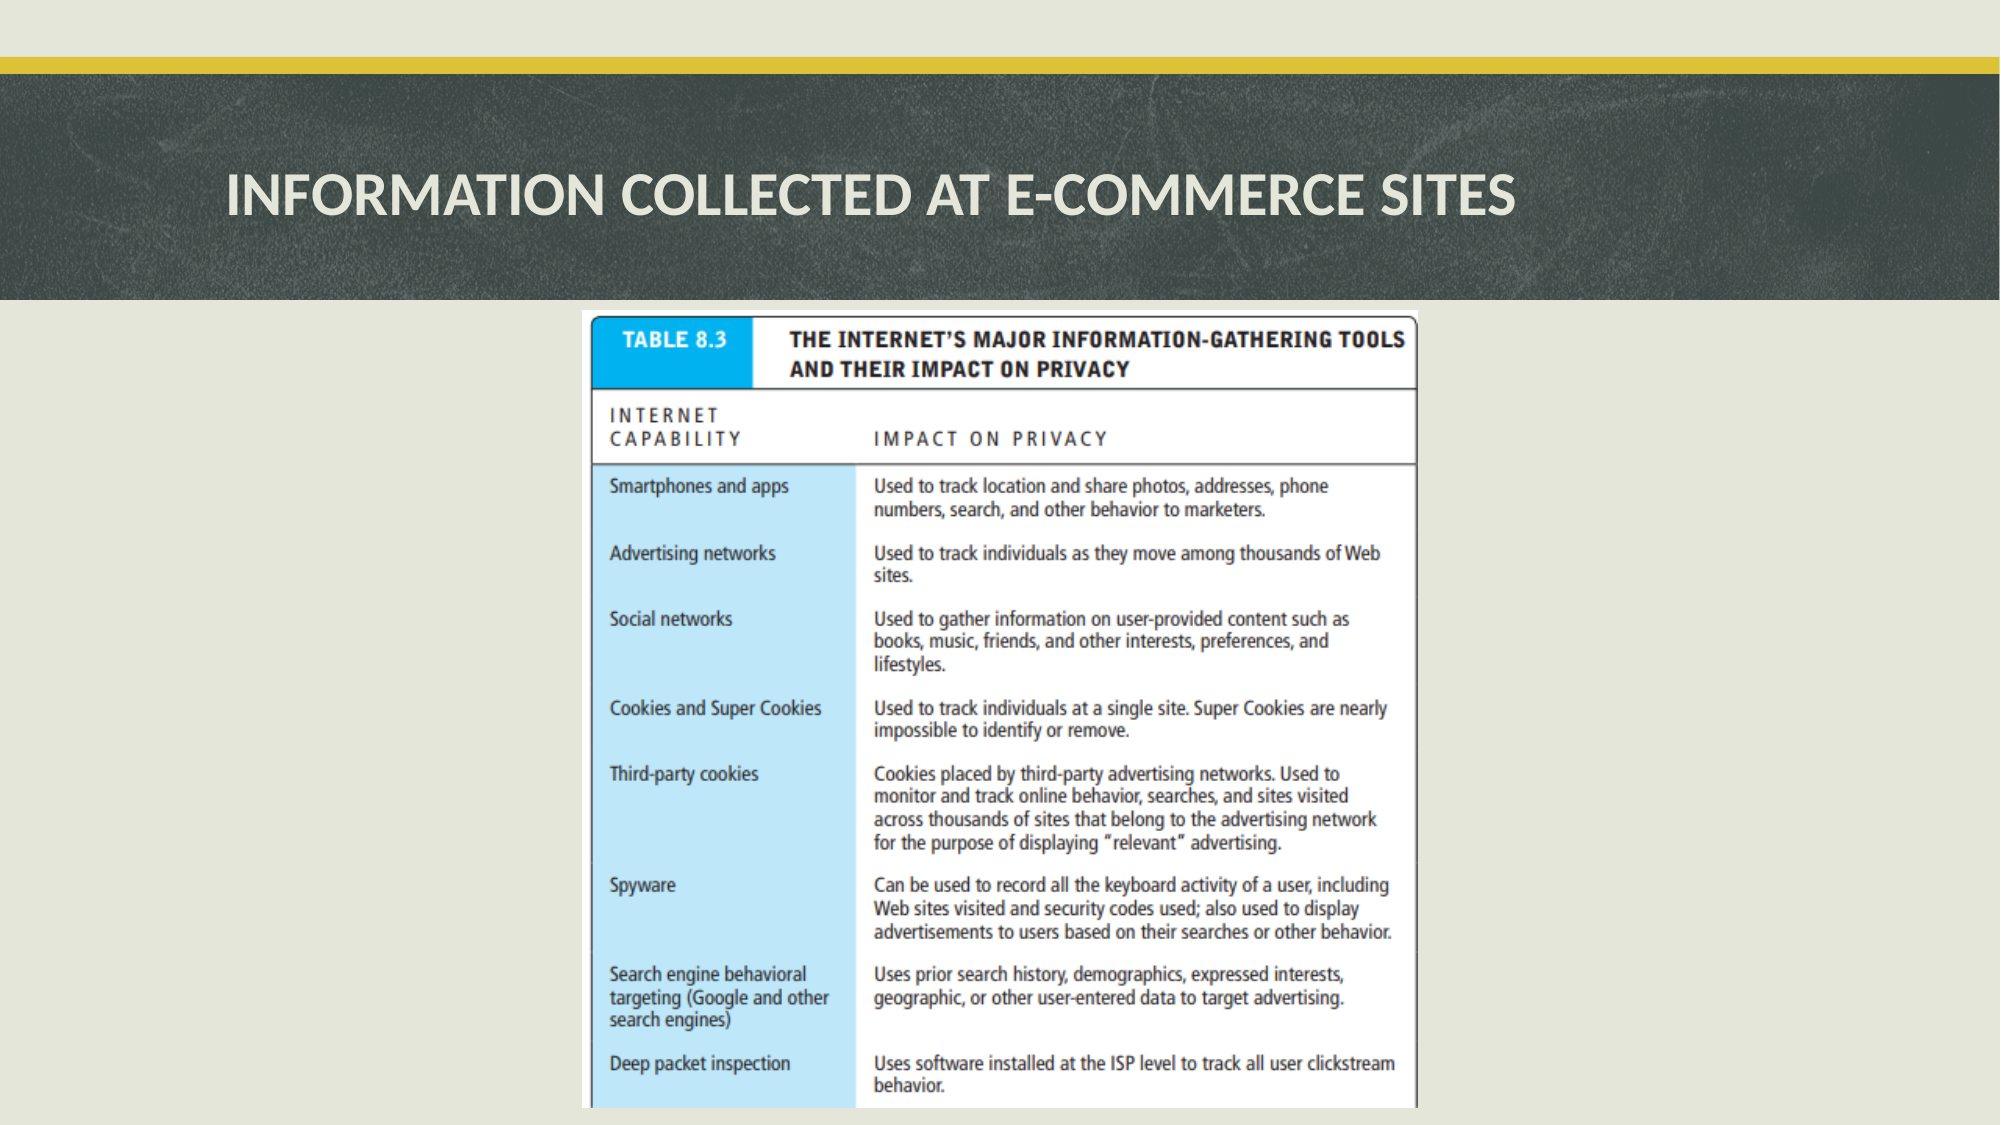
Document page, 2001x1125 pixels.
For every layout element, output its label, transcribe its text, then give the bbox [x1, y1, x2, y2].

title INFORMATION COLLECTED AT E-COMMERCE SITES [210, 76, 1868, 311]
picture [0, 74, 2000, 300]
picture [582, 310, 1418, 1108]
